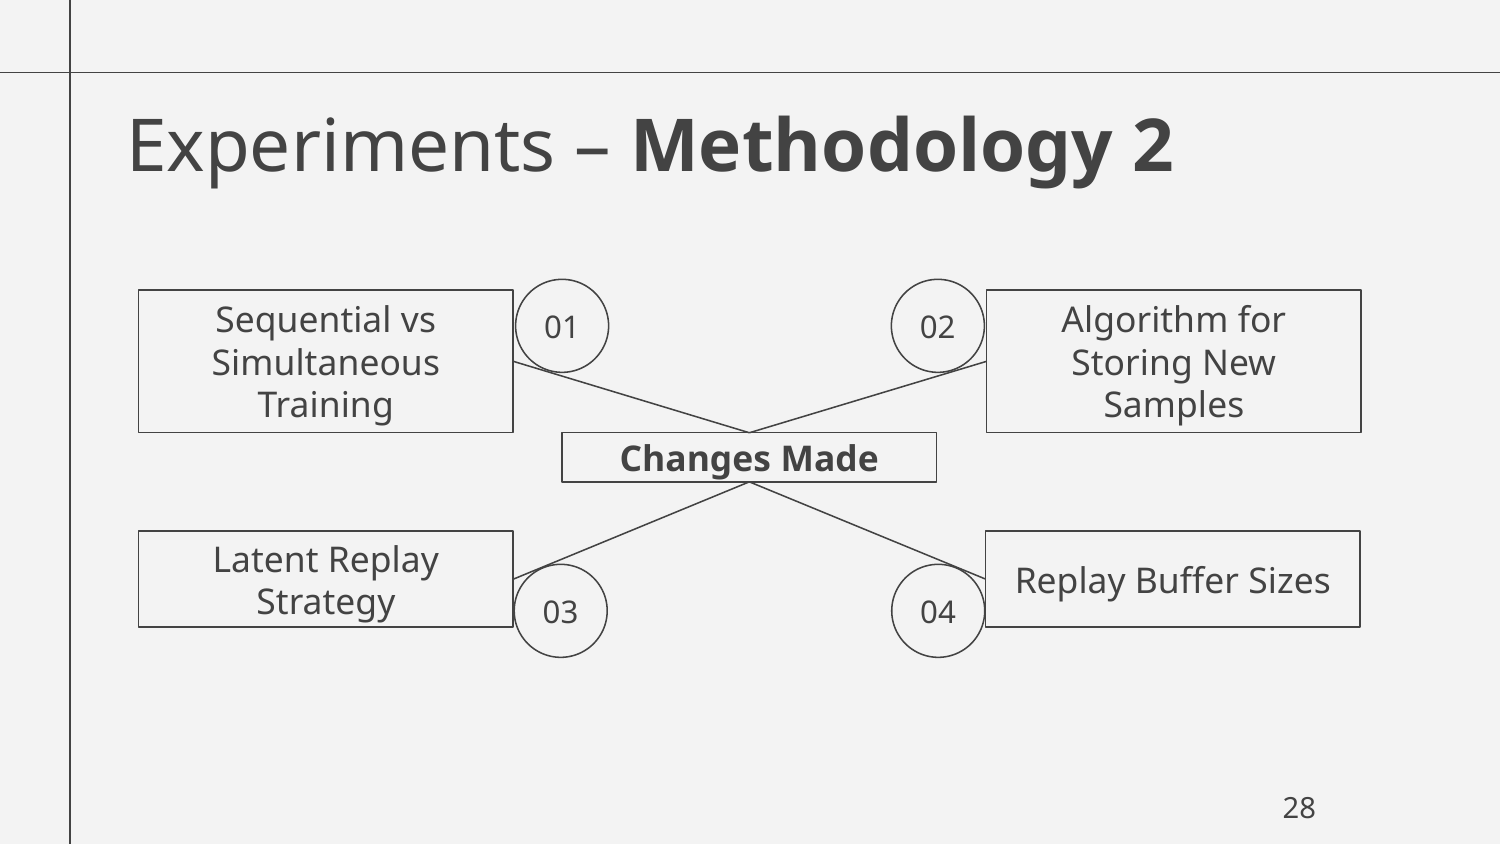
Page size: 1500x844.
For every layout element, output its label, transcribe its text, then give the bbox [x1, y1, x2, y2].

text_box Algorithm for Storing New Samples [986, 290, 1362, 433]
text_box 01 [515, 279, 609, 359]
title Experiments – Methodology 2 [110, 83, 1413, 164]
text_box Sequential vs Simultaneous Training [138, 290, 514, 433]
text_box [513, 361, 987, 580]
text_box Replay Buffer Sizes [985, 530, 1361, 628]
text_box 04 [891, 588, 985, 658]
text_box 03 [514, 588, 608, 658]
slide_number 28 [1241, 773, 1332, 839]
text_box Latent Replay Strategy [138, 531, 514, 628]
text_box 02 [891, 279, 985, 359]
